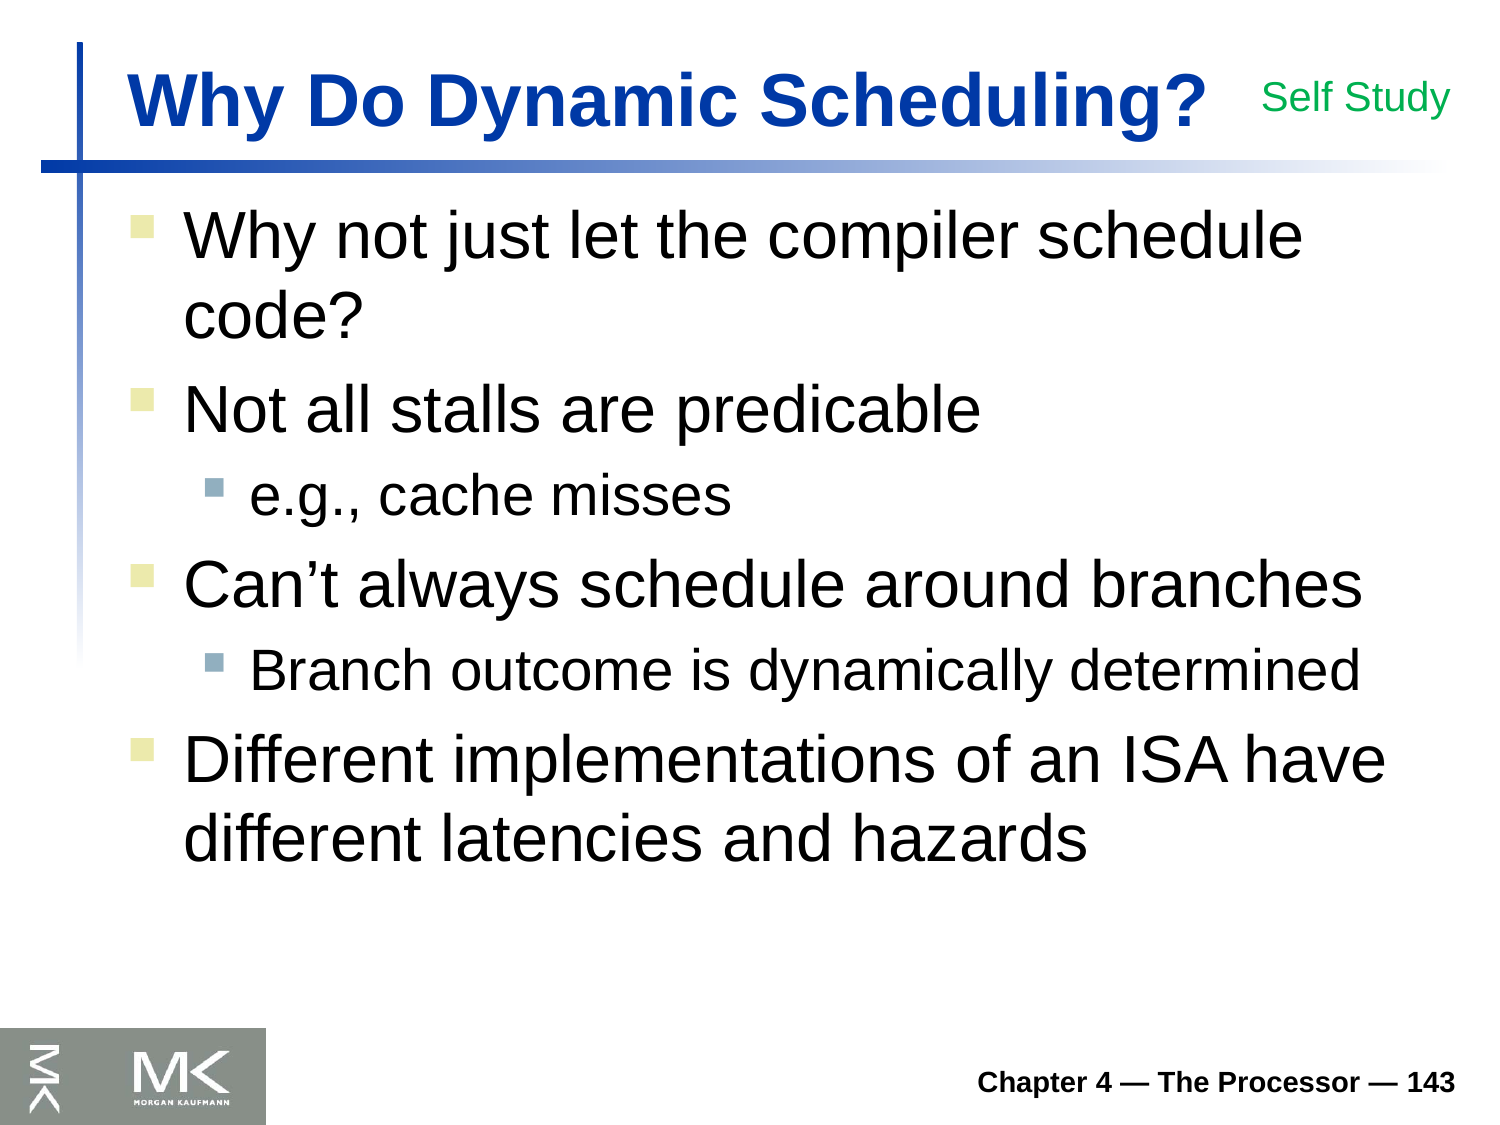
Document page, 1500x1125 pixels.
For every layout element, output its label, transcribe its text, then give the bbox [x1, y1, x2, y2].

title Why Do Dynamic Scheduling? [112, 42, 1468, 149]
picture [0, 1028, 266, 1125]
list Why not just let the compiler schedule code? Not all stalls are predicable e.g., cache misses Can’t always schedule around branches Branch outcome is dynamically determined Different implementations of an ISA have different latencies and hazards [112, 184, 1469, 1024]
footer Chapter 4 — The Processor — 143 [277, 1046, 1471, 1106]
text_box Self Study [1246, 62, 1483, 127]
